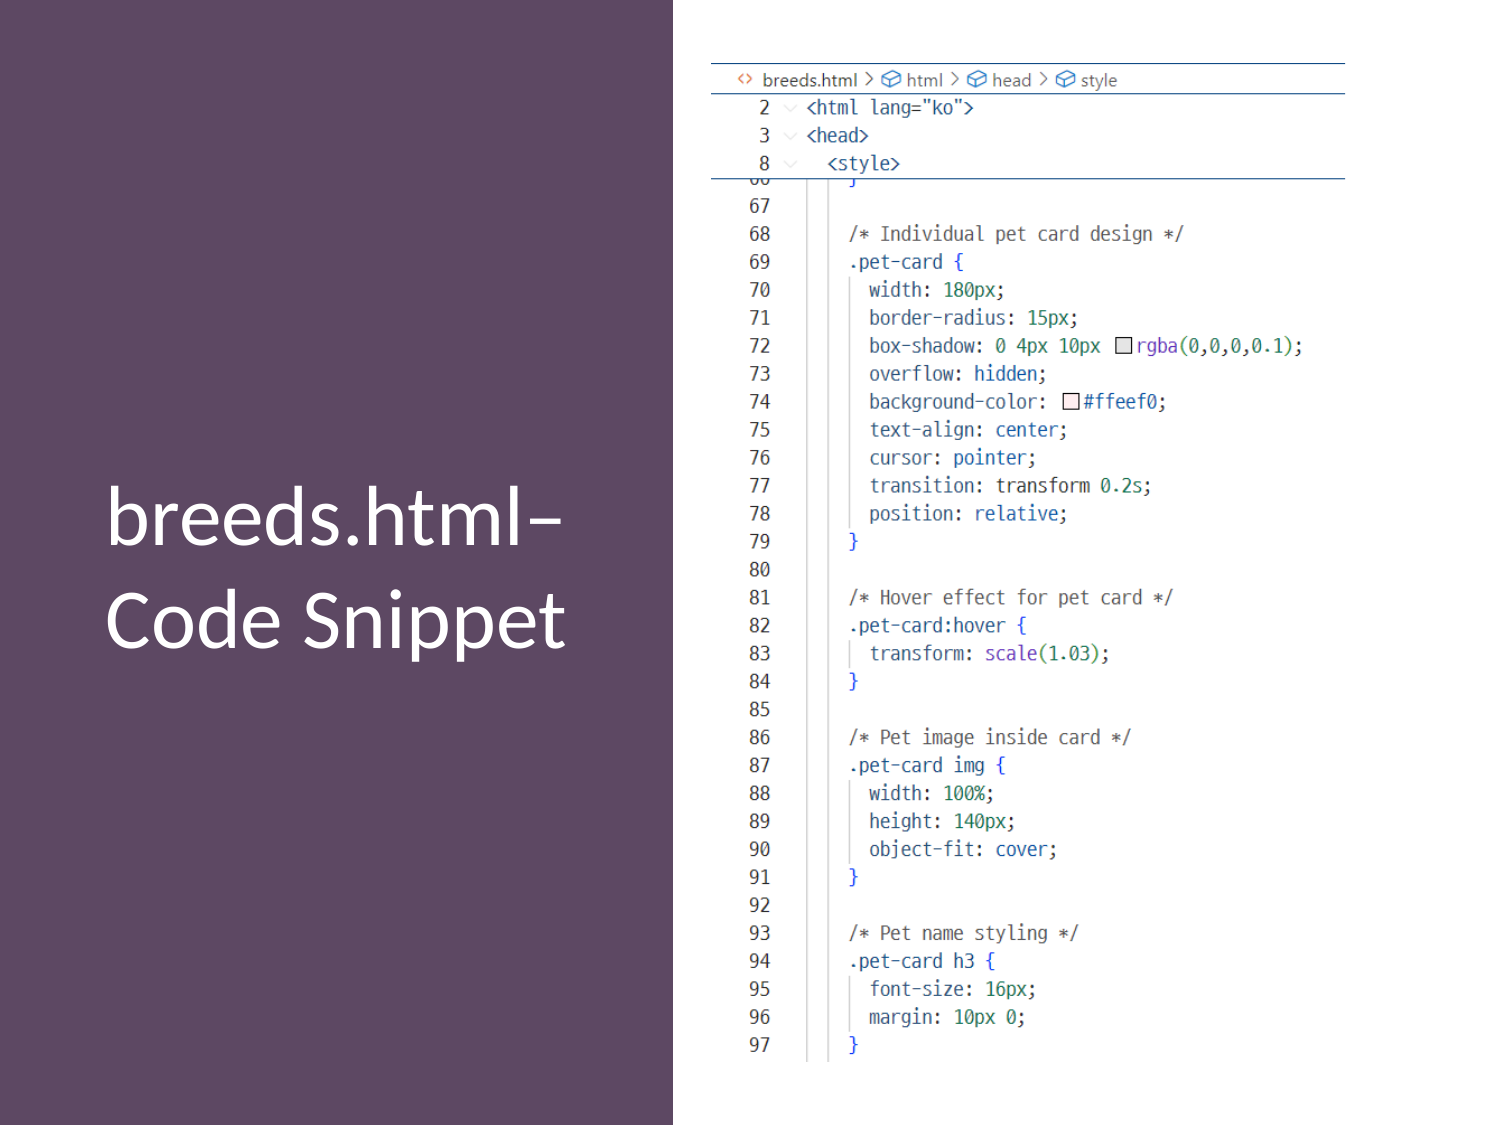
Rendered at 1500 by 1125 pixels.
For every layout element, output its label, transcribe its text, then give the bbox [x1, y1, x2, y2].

title breeds.html– Code Snippet [76, 104, 597, 1021]
text_box [0, 0, 675, 1125]
picture [710, 62, 1346, 1063]
